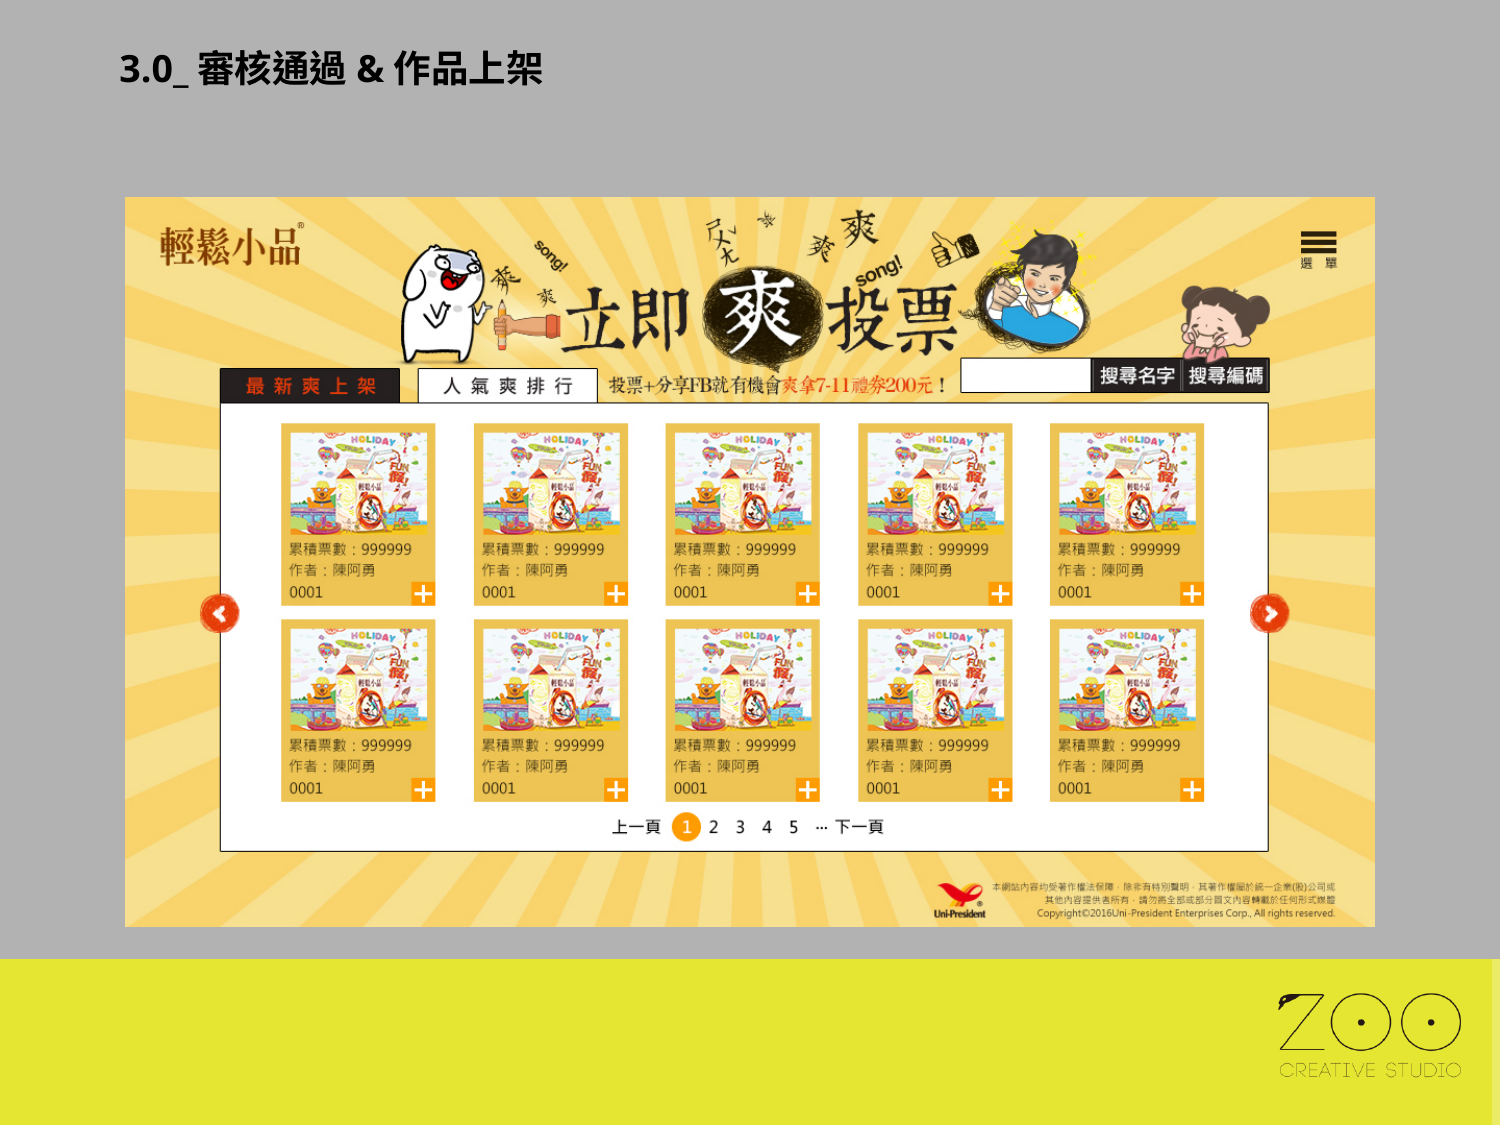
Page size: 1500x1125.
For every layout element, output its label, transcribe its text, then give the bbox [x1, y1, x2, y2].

text_box 3.0_審核通過&作品上架 [104, 37, 559, 97]
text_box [0, 952, 1500, 1125]
picture [124, 197, 1376, 928]
